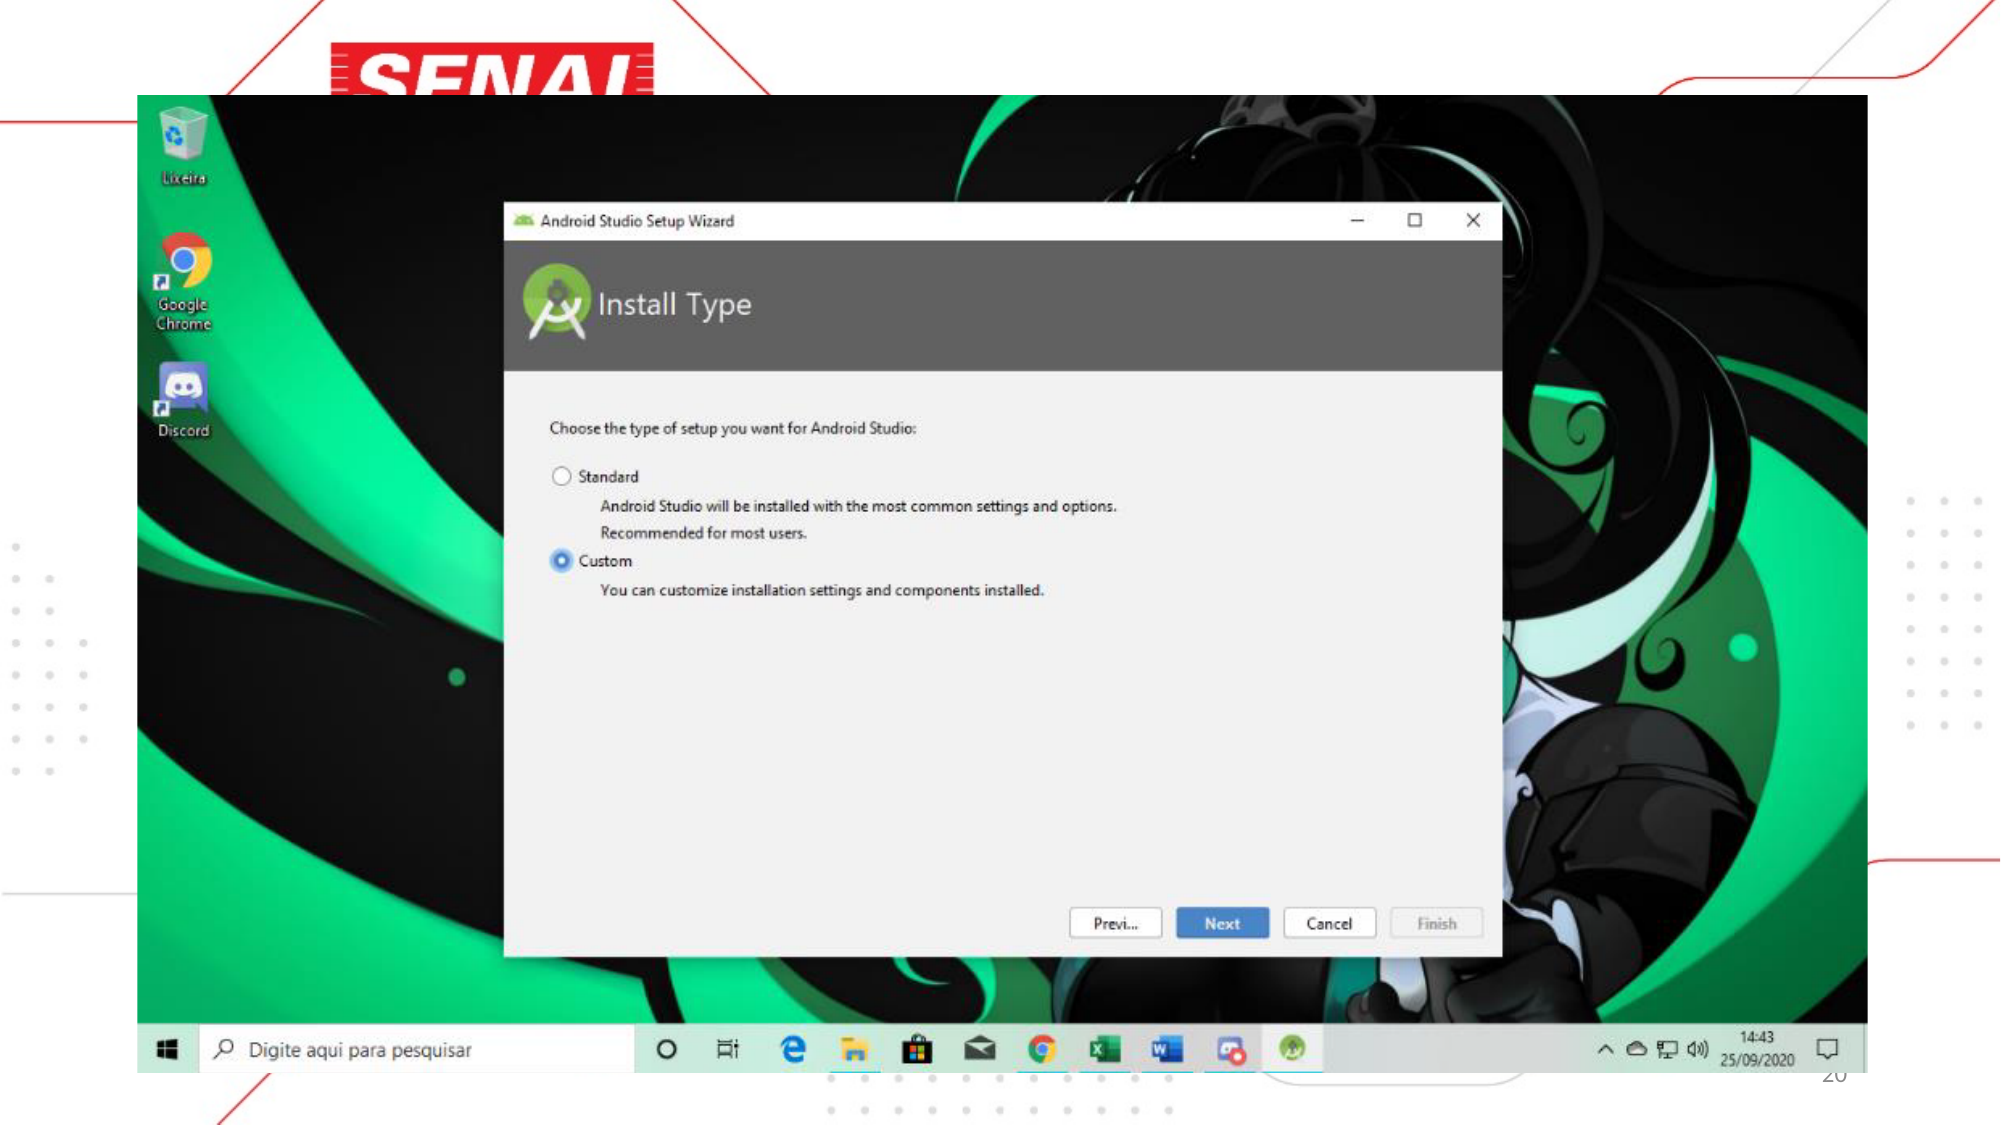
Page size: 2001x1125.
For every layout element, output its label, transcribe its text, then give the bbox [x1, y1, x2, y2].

picture [0, 0, 2001, 1125]
slide_number 20 [1412, 1073, 1863, 1103]
